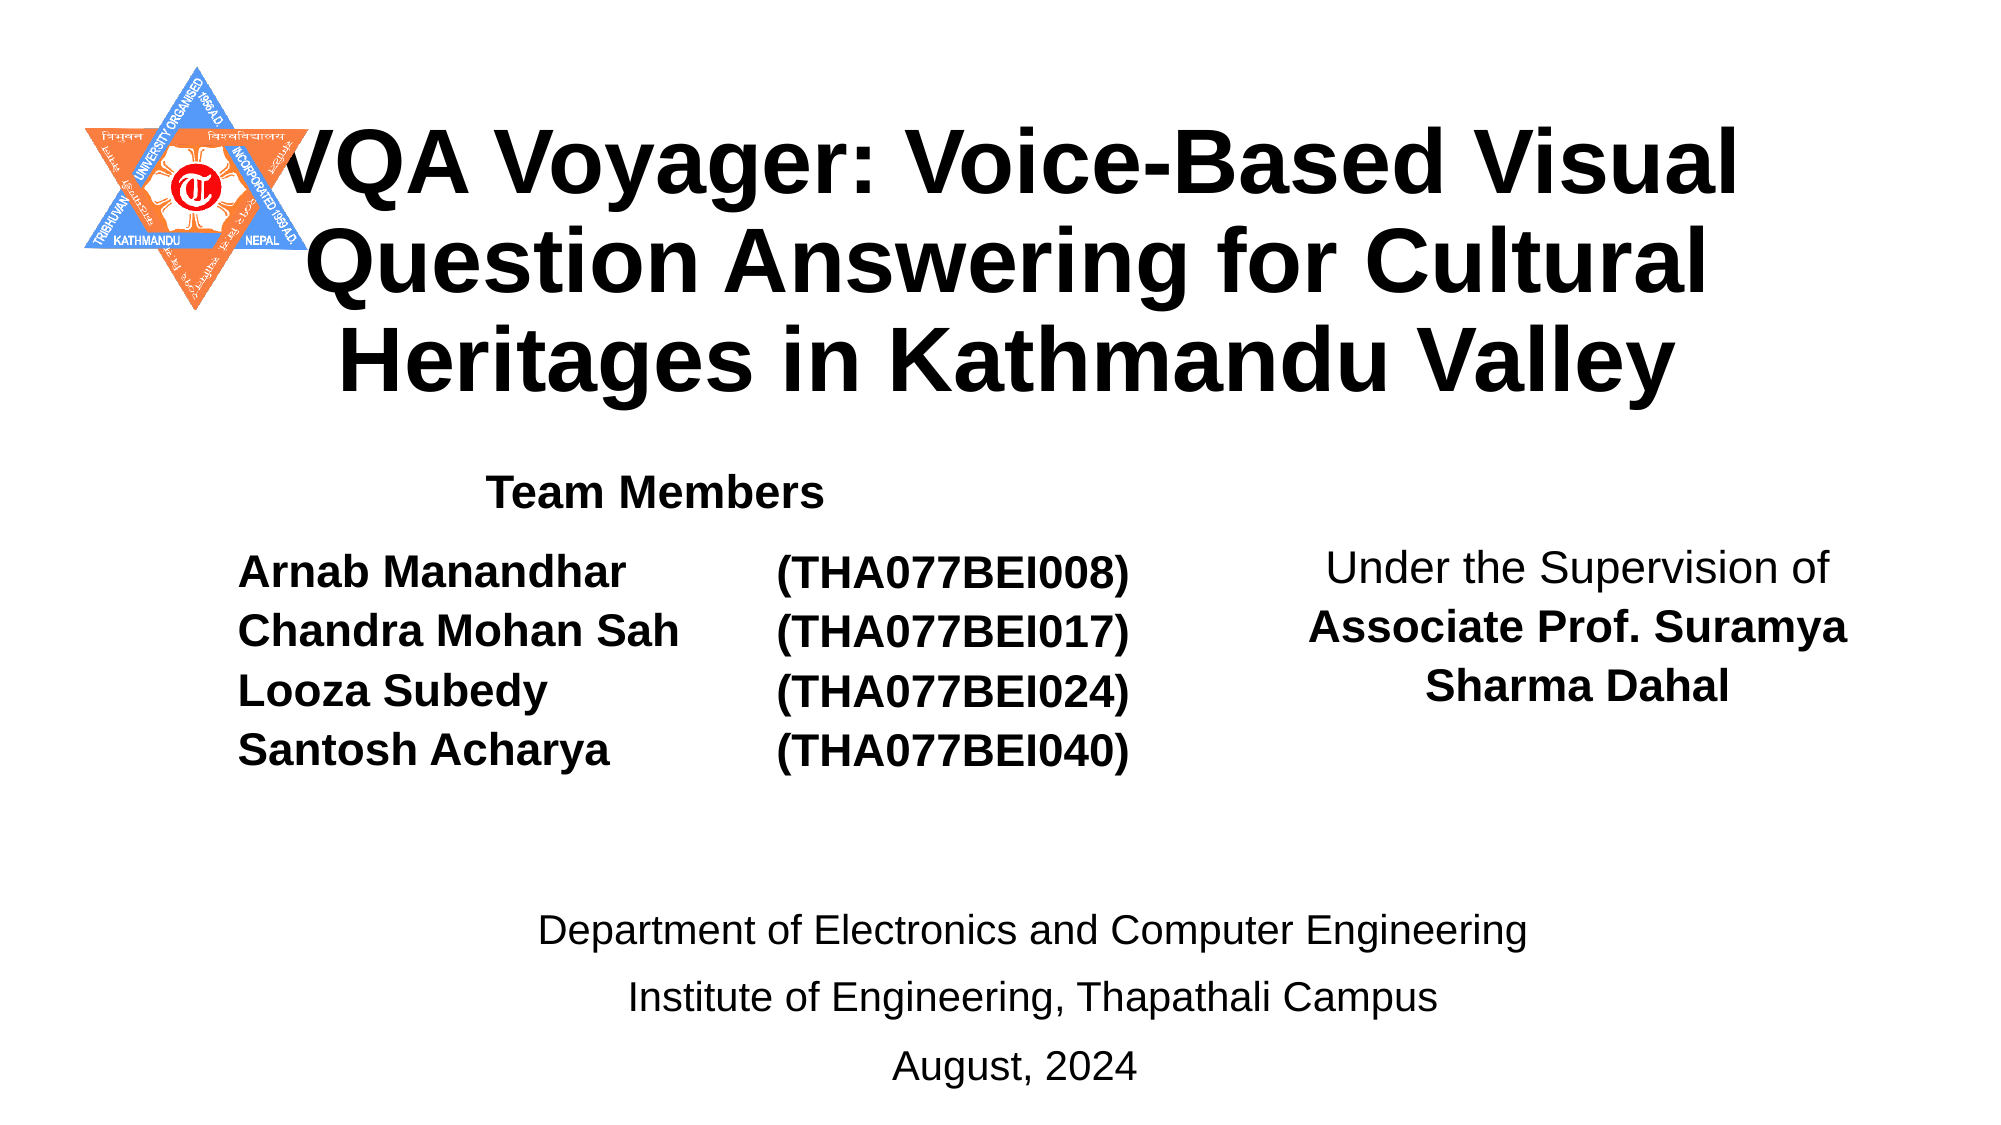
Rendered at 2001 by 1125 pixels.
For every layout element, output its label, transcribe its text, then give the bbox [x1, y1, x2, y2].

text_box Department of Electronics and Computer Engineering Institute of Engineering, Thapathali Campus August, 2024 [529, 839, 1537, 1089]
text_box Under the Supervision of Associate Prof. Suramya Sharma Dahal [1281, 530, 1872, 712]
text_box VQA Voyager: Voice-Based Visual Question Answering for Cultural Heritages in Kathmandu Valley [258, 66, 1759, 459]
picture [79, 66, 312, 311]
text_box Team Members [237, 459, 1072, 519]
text_box (THA077BEI008) (THA077BEI017) (THA077BEI024) (THA077BEI040) [773, 535, 1364, 836]
text_box Arnab Manandhar Chandra Mohan Sah Looza Subedy Santosh Acharya [234, 534, 825, 834]
